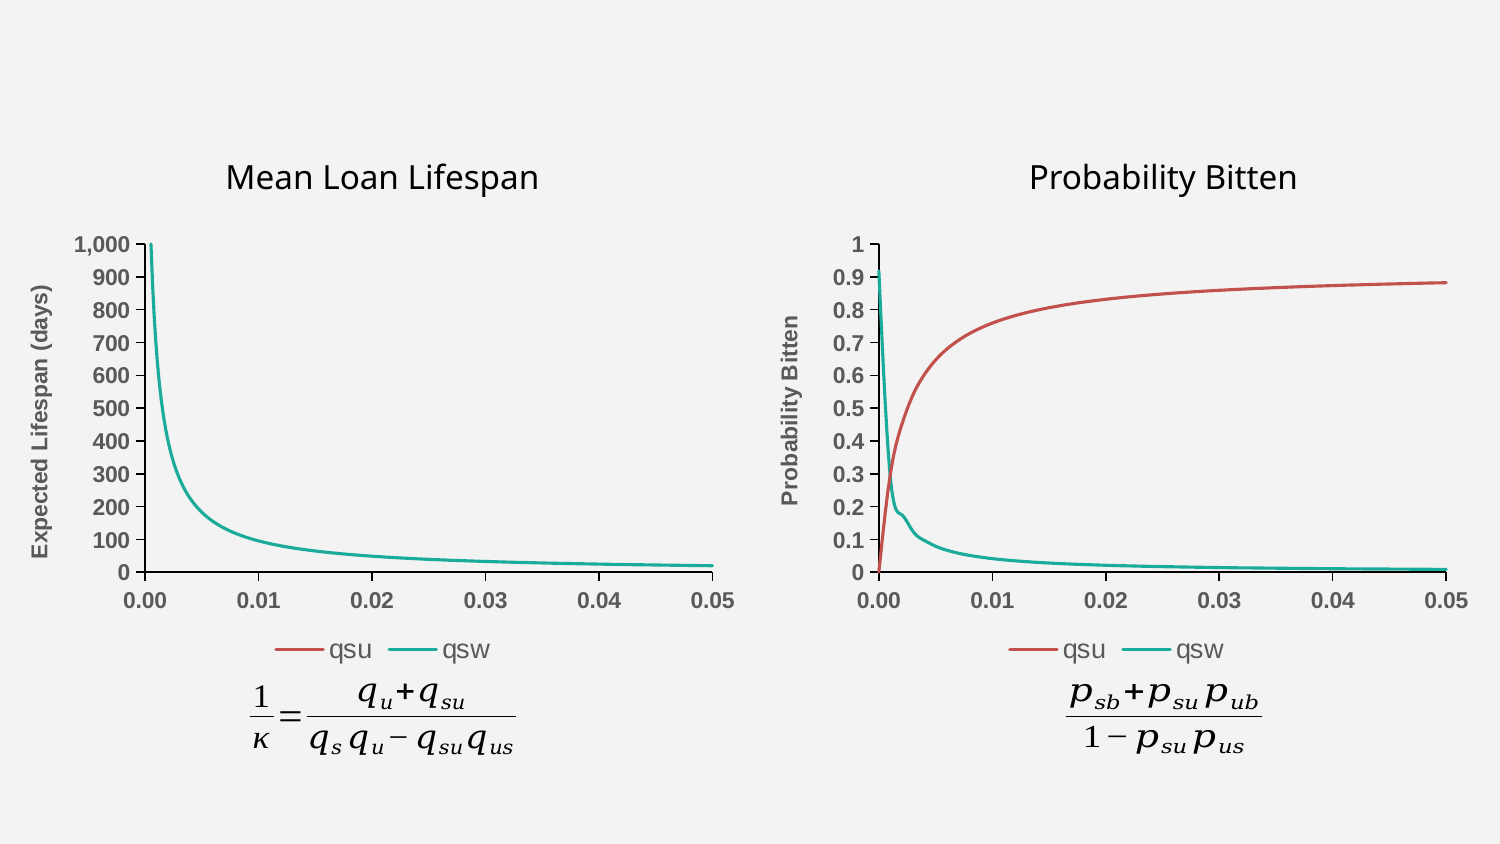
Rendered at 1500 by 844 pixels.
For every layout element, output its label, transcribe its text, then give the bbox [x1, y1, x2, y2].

text_box Probability Bitten [1014, 148, 1313, 204]
text_box Mean Loan Lifespan [210, 148, 555, 204]
chart [7, 220, 1492, 672]
